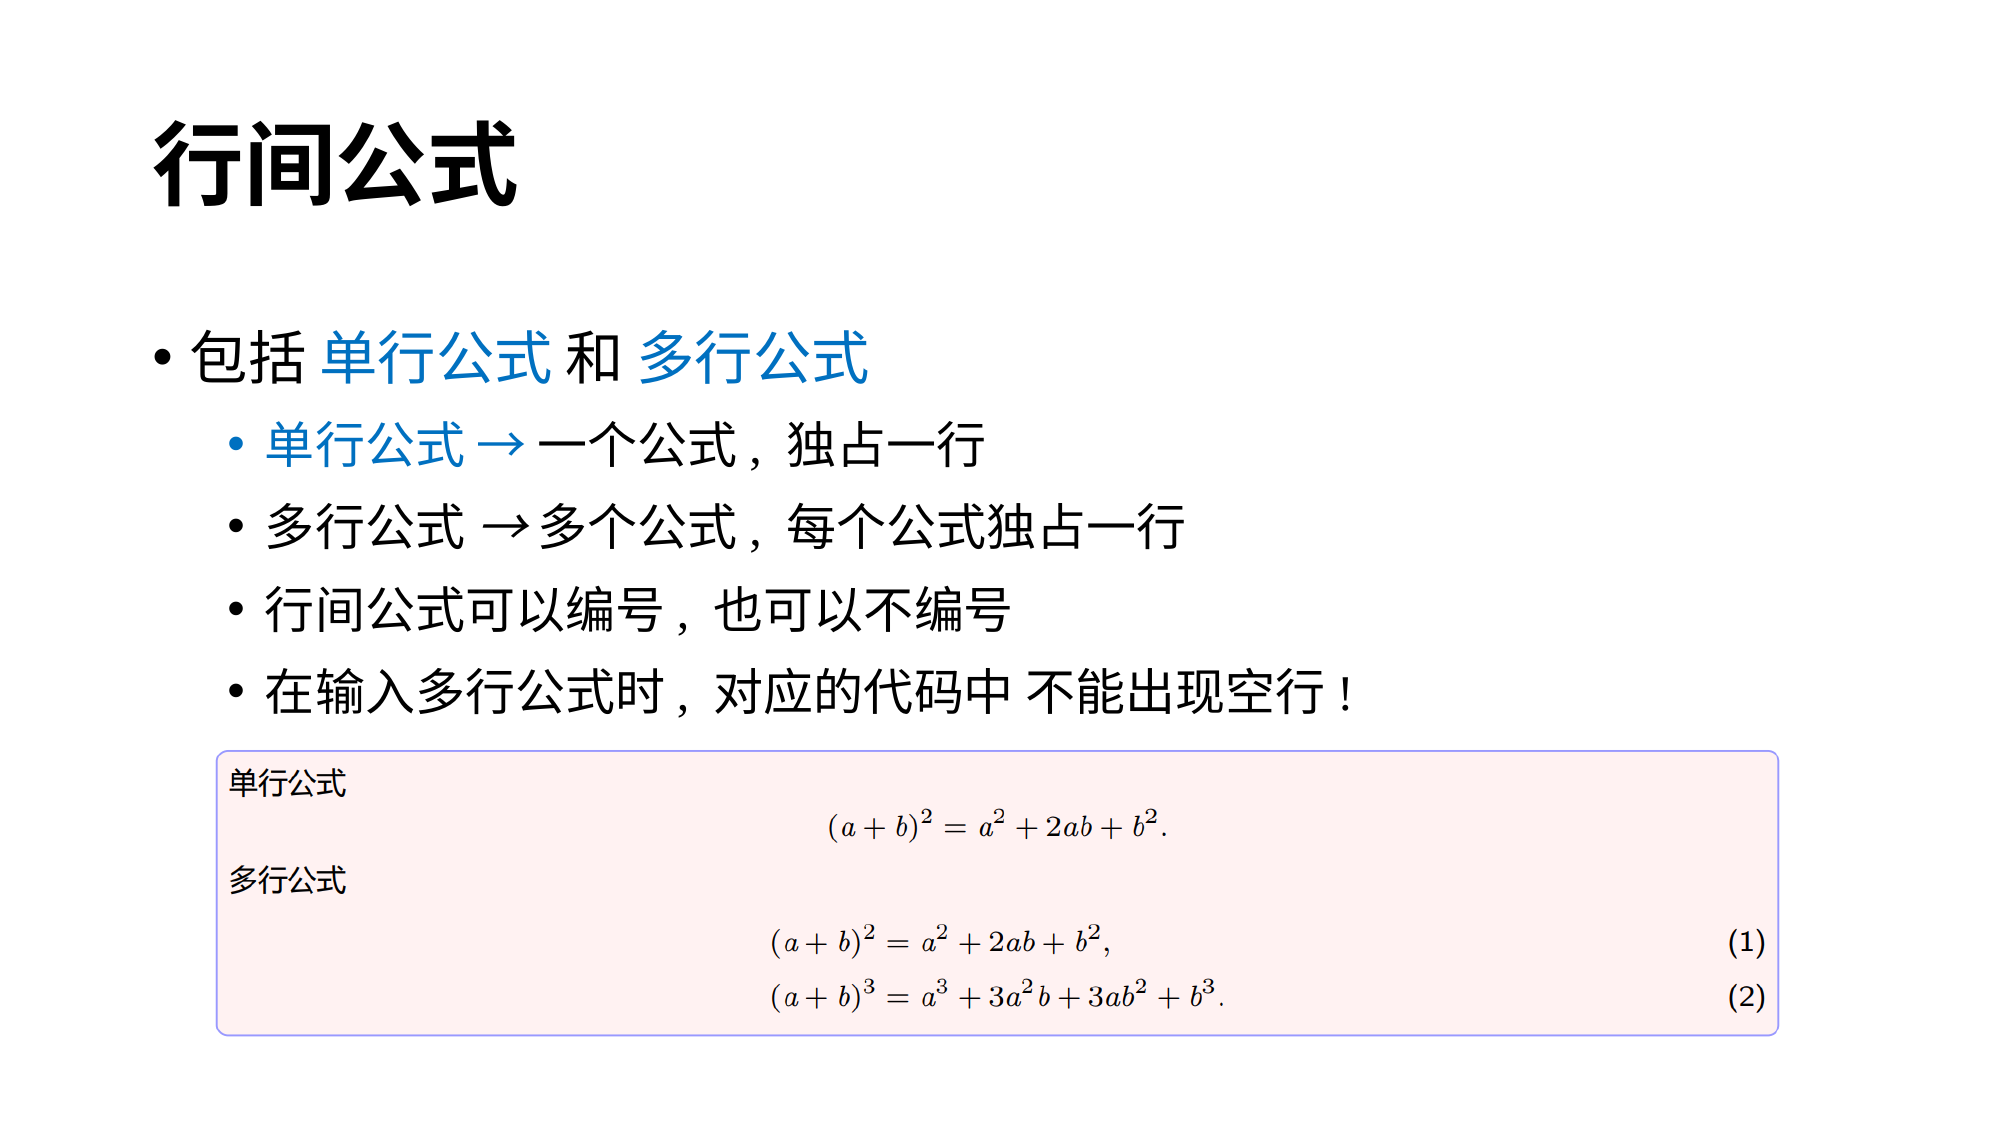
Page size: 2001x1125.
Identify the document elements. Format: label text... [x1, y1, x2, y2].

picture [192, 734, 1796, 1051]
list 包括 单行公式 和 多行公式 单行公式 → 一个公式, 独占一行 多行公式 → 多个公式, 每个公式独占一行 行间公式可以编号, 也可以不编号 在输入多行公式时, 对应的代码中 不能出现空行! [137, 299, 1863, 1014]
title 行间公式 [137, 59, 1863, 278]
